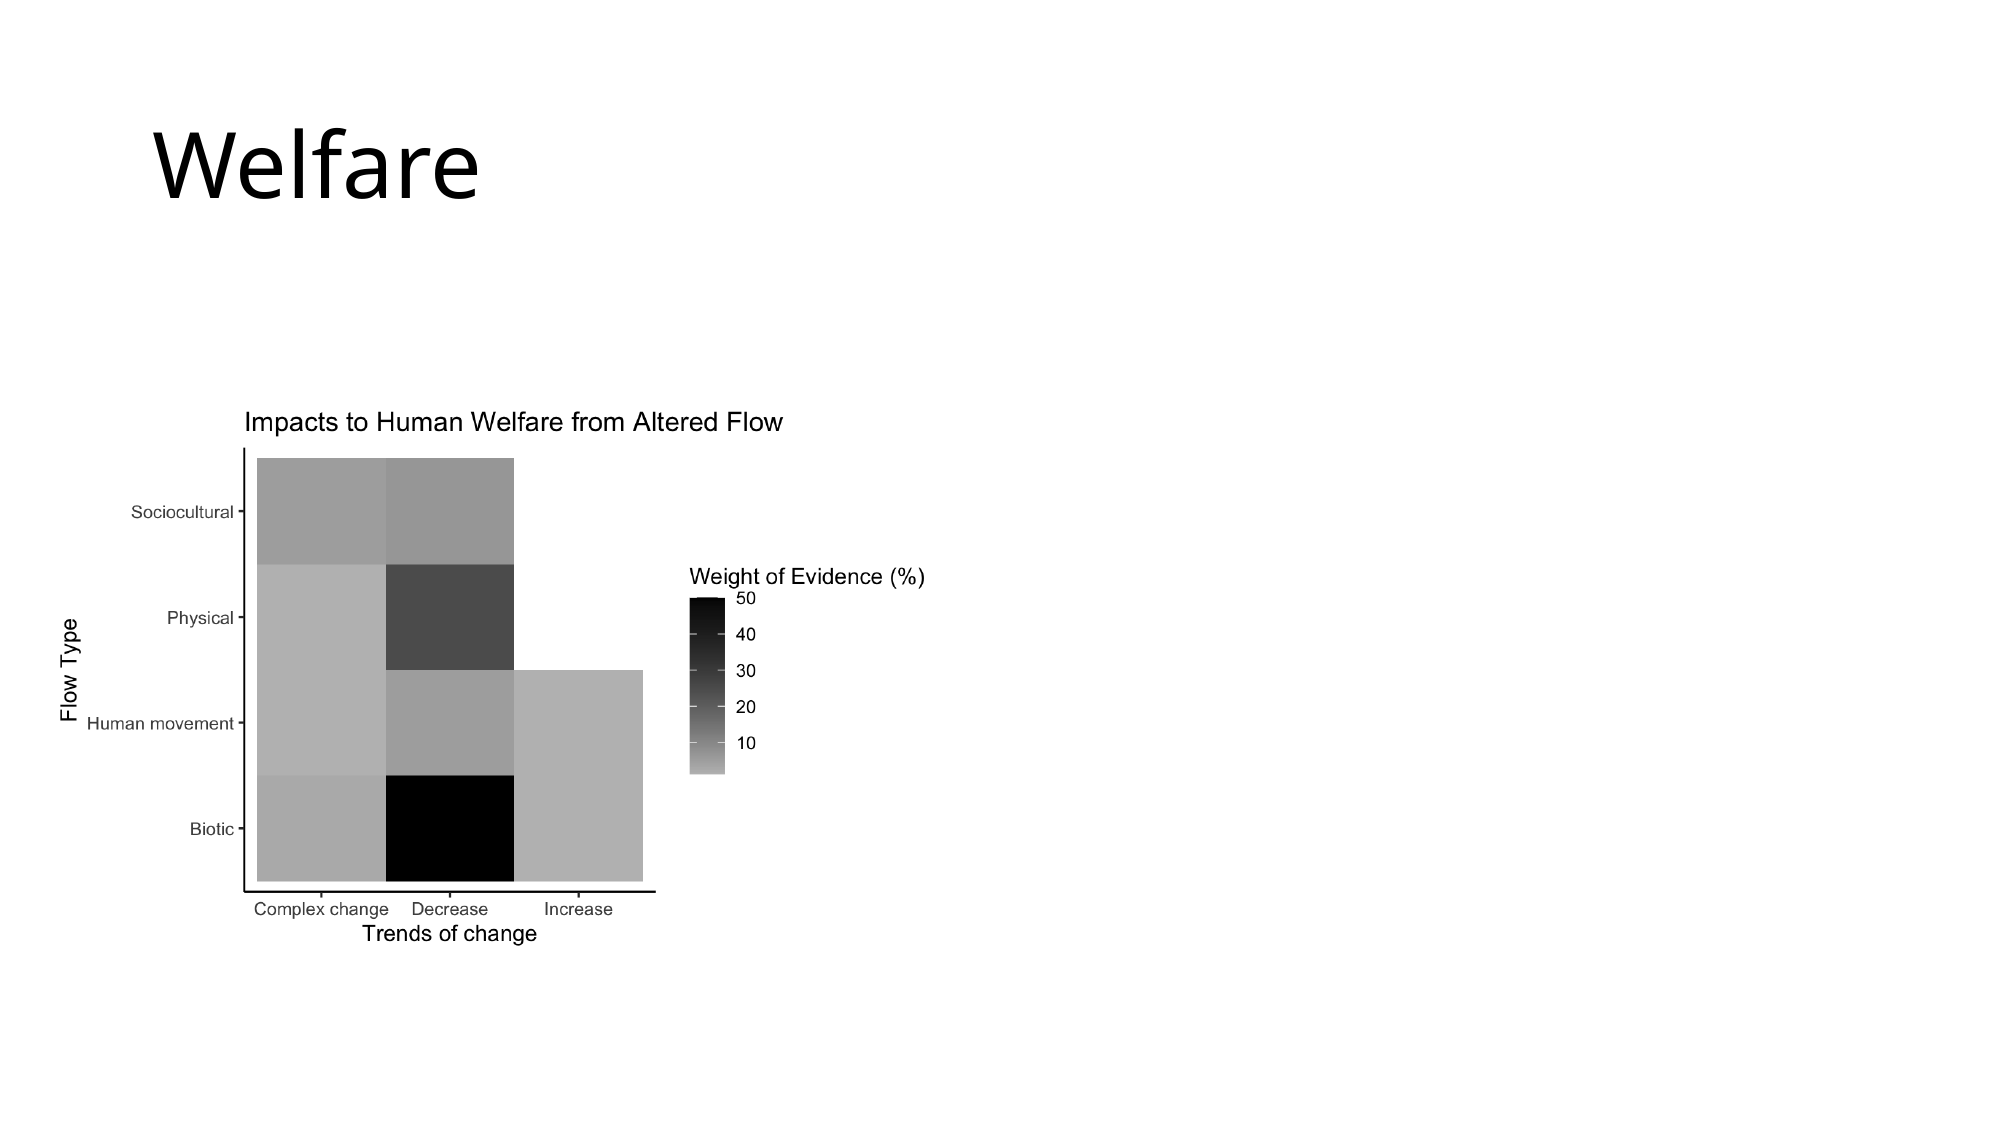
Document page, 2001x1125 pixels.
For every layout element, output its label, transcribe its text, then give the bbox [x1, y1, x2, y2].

picture [48, 400, 948, 957]
title Welfare [137, 59, 1863, 278]
